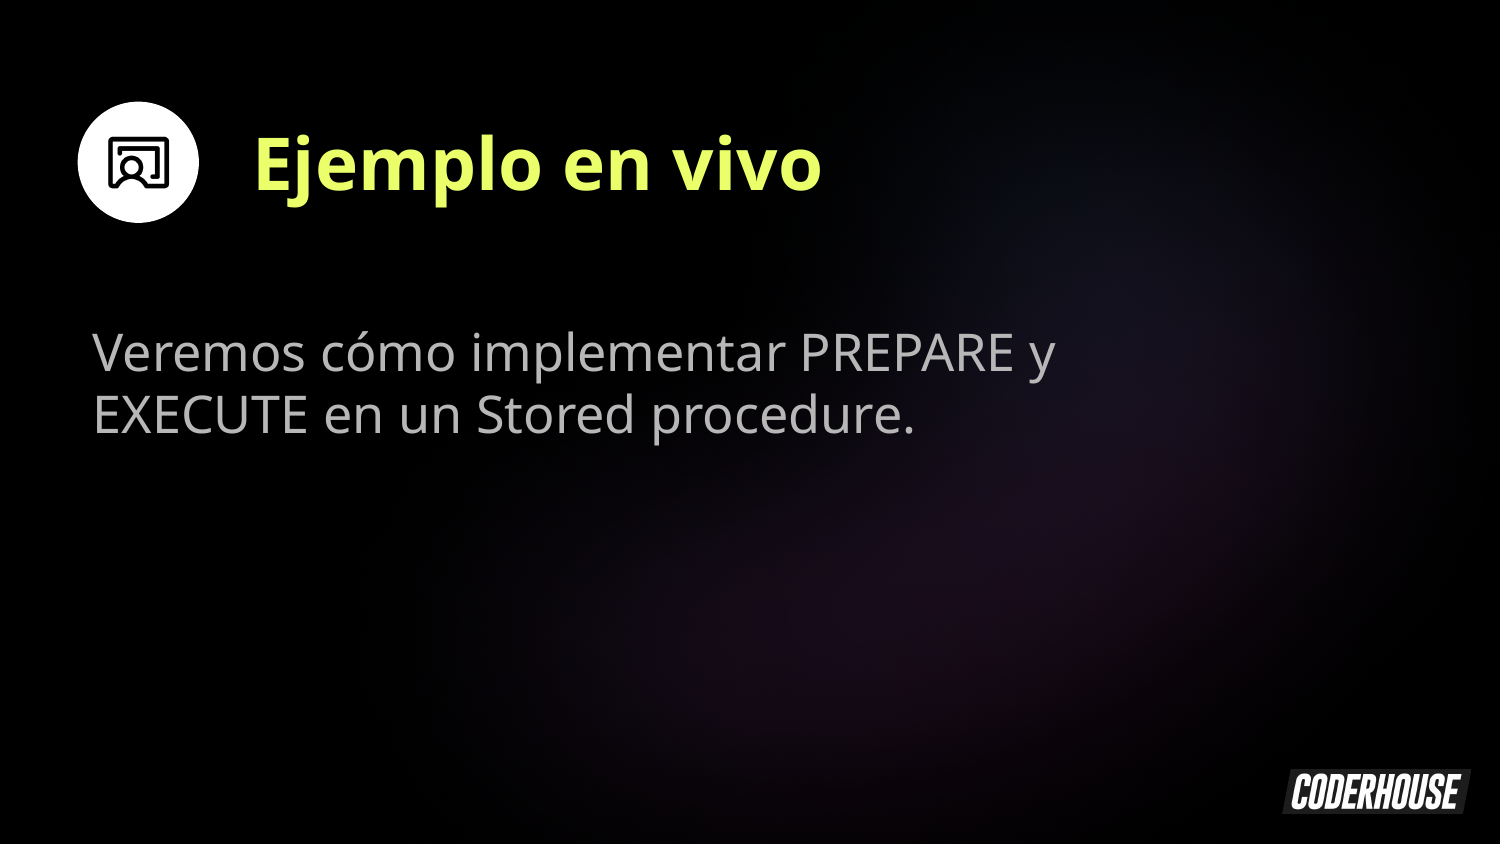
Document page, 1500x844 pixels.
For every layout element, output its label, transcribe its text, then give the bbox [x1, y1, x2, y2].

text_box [77, 101, 200, 224]
picture [0, 0, 1500, 844]
text_box Ejemplo en vivo [237, 112, 1414, 222]
text_box Veremos cómo implementar PREPARE y EXECUTE en un Stored procedure. [77, 304, 1254, 460]
